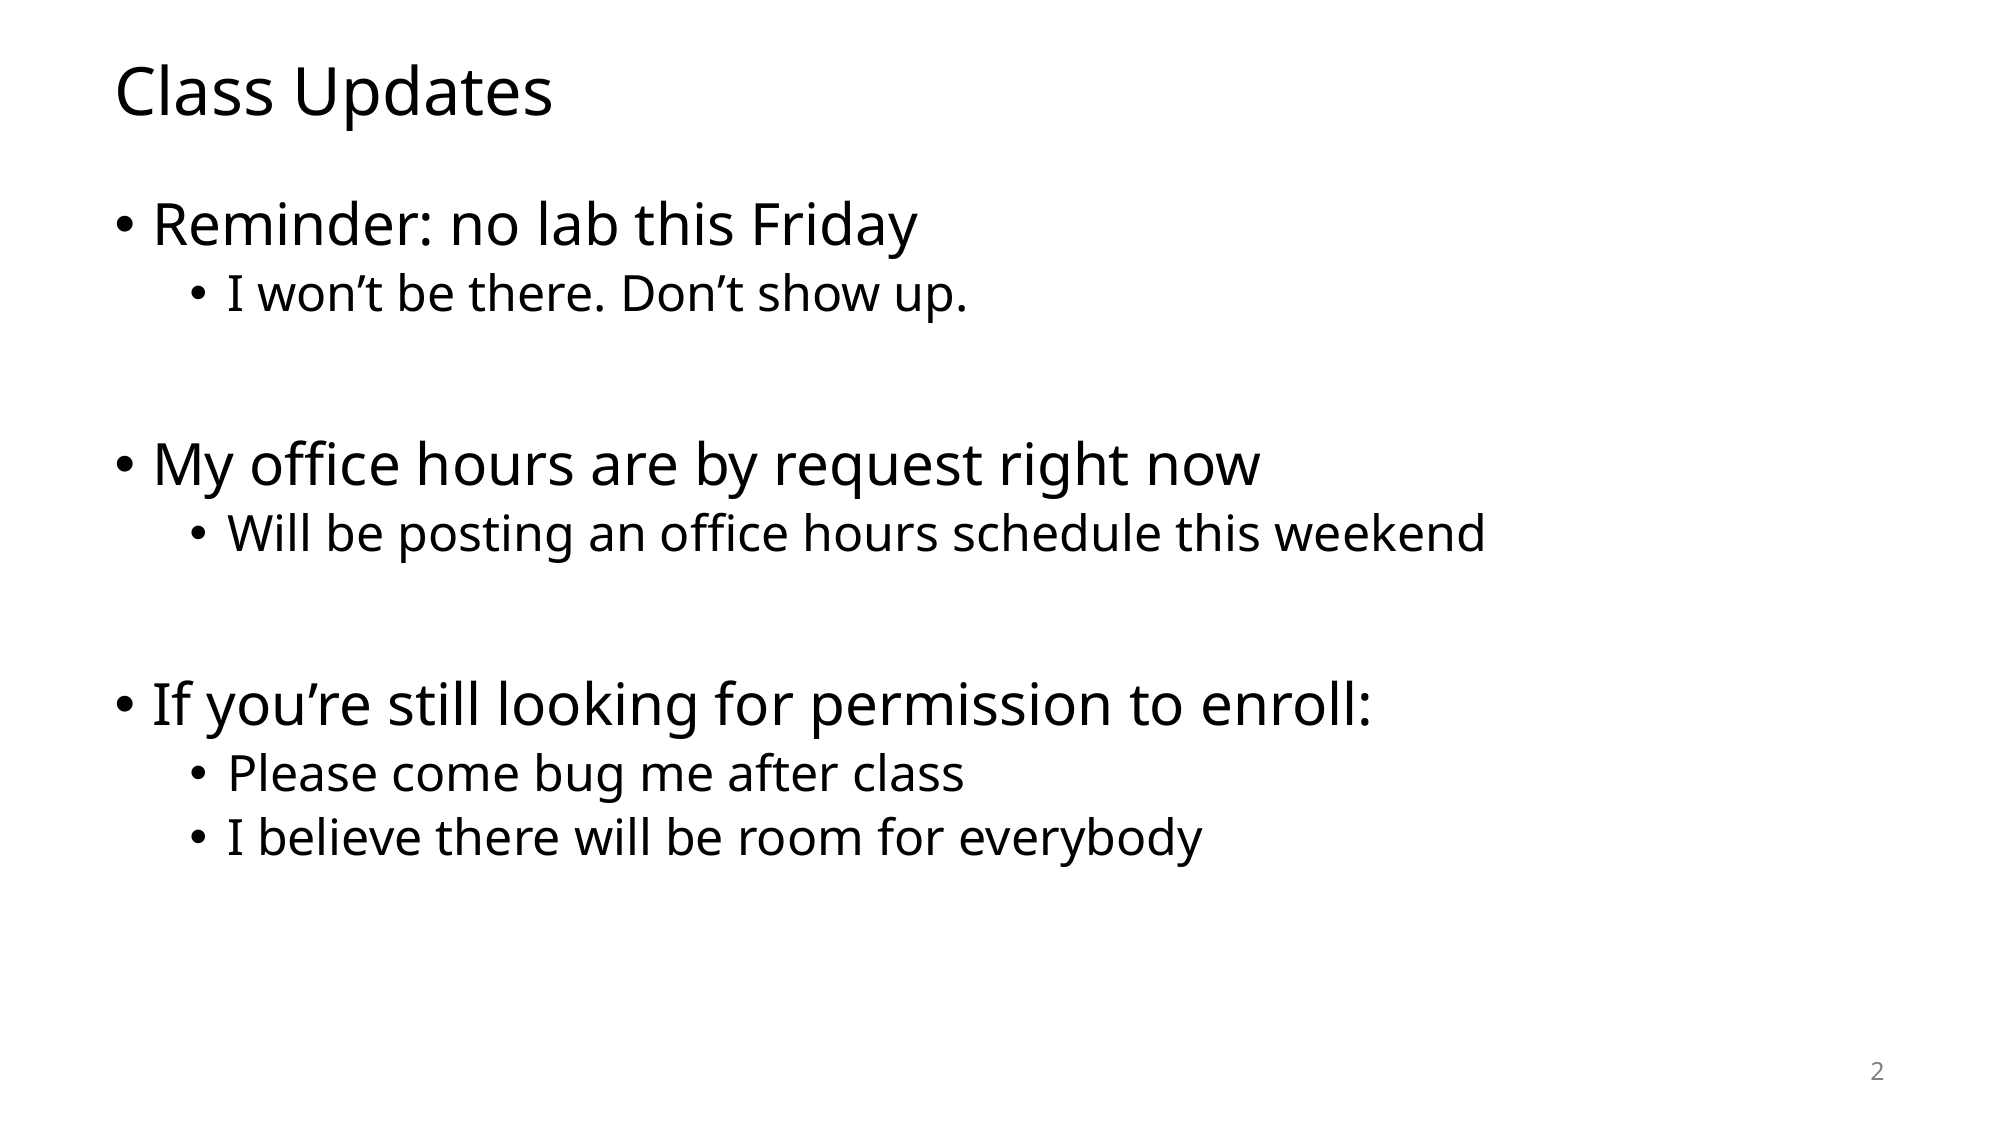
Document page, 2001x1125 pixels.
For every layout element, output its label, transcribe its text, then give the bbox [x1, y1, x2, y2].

title Class Updates [99, 37, 1900, 150]
slide_number 2 [1749, 1042, 1900, 1103]
list Reminder: no lab this Friday I won’t be there. Don’t show up. My office hours are by request right now Will be posting an office hours schedule this weekend If you’re still looking for permission to enroll: Please come bug me after class I believe there will be room for everybody [99, 187, 1900, 1013]
